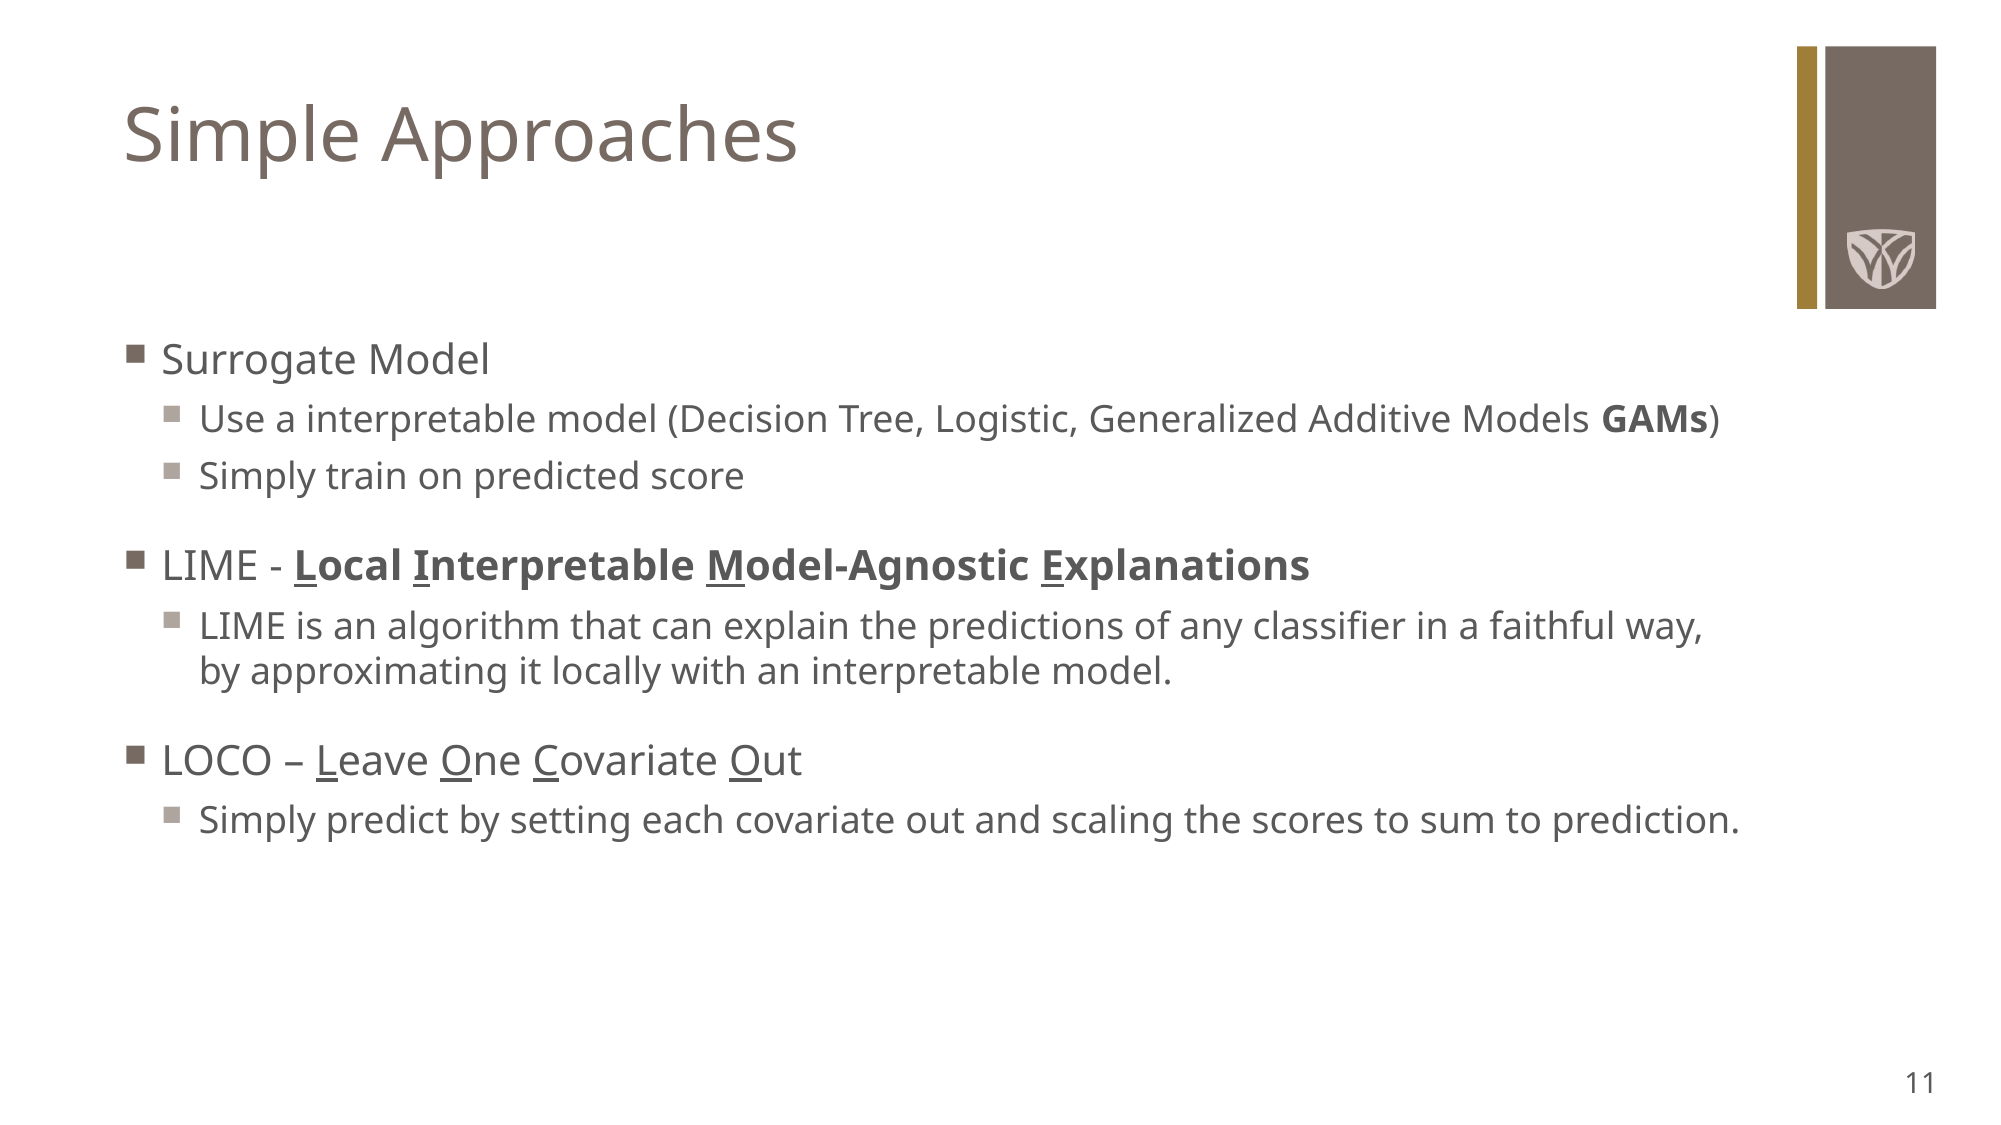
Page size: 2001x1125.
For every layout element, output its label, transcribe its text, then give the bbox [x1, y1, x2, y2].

slide_number 11 [1831, 1054, 1953, 1115]
list Surrogate Model Use a interpretable model (Decision Tree, Logistic, Generalized Additive Models GAMs) Simply train on predicted score LIME - Local Interpretable Model-Agnostic Explanations LIME is an algorithm that can explain the predictions of any classifier in a faithful way, by approximating it locally with an interpretable model. LOCO – Leave One Covariate Out Simply predict by setting each covariate out and scaling the scores to sum to prediction. [109, 324, 1762, 1005]
title Simple Approaches [109, 79, 1762, 263]
